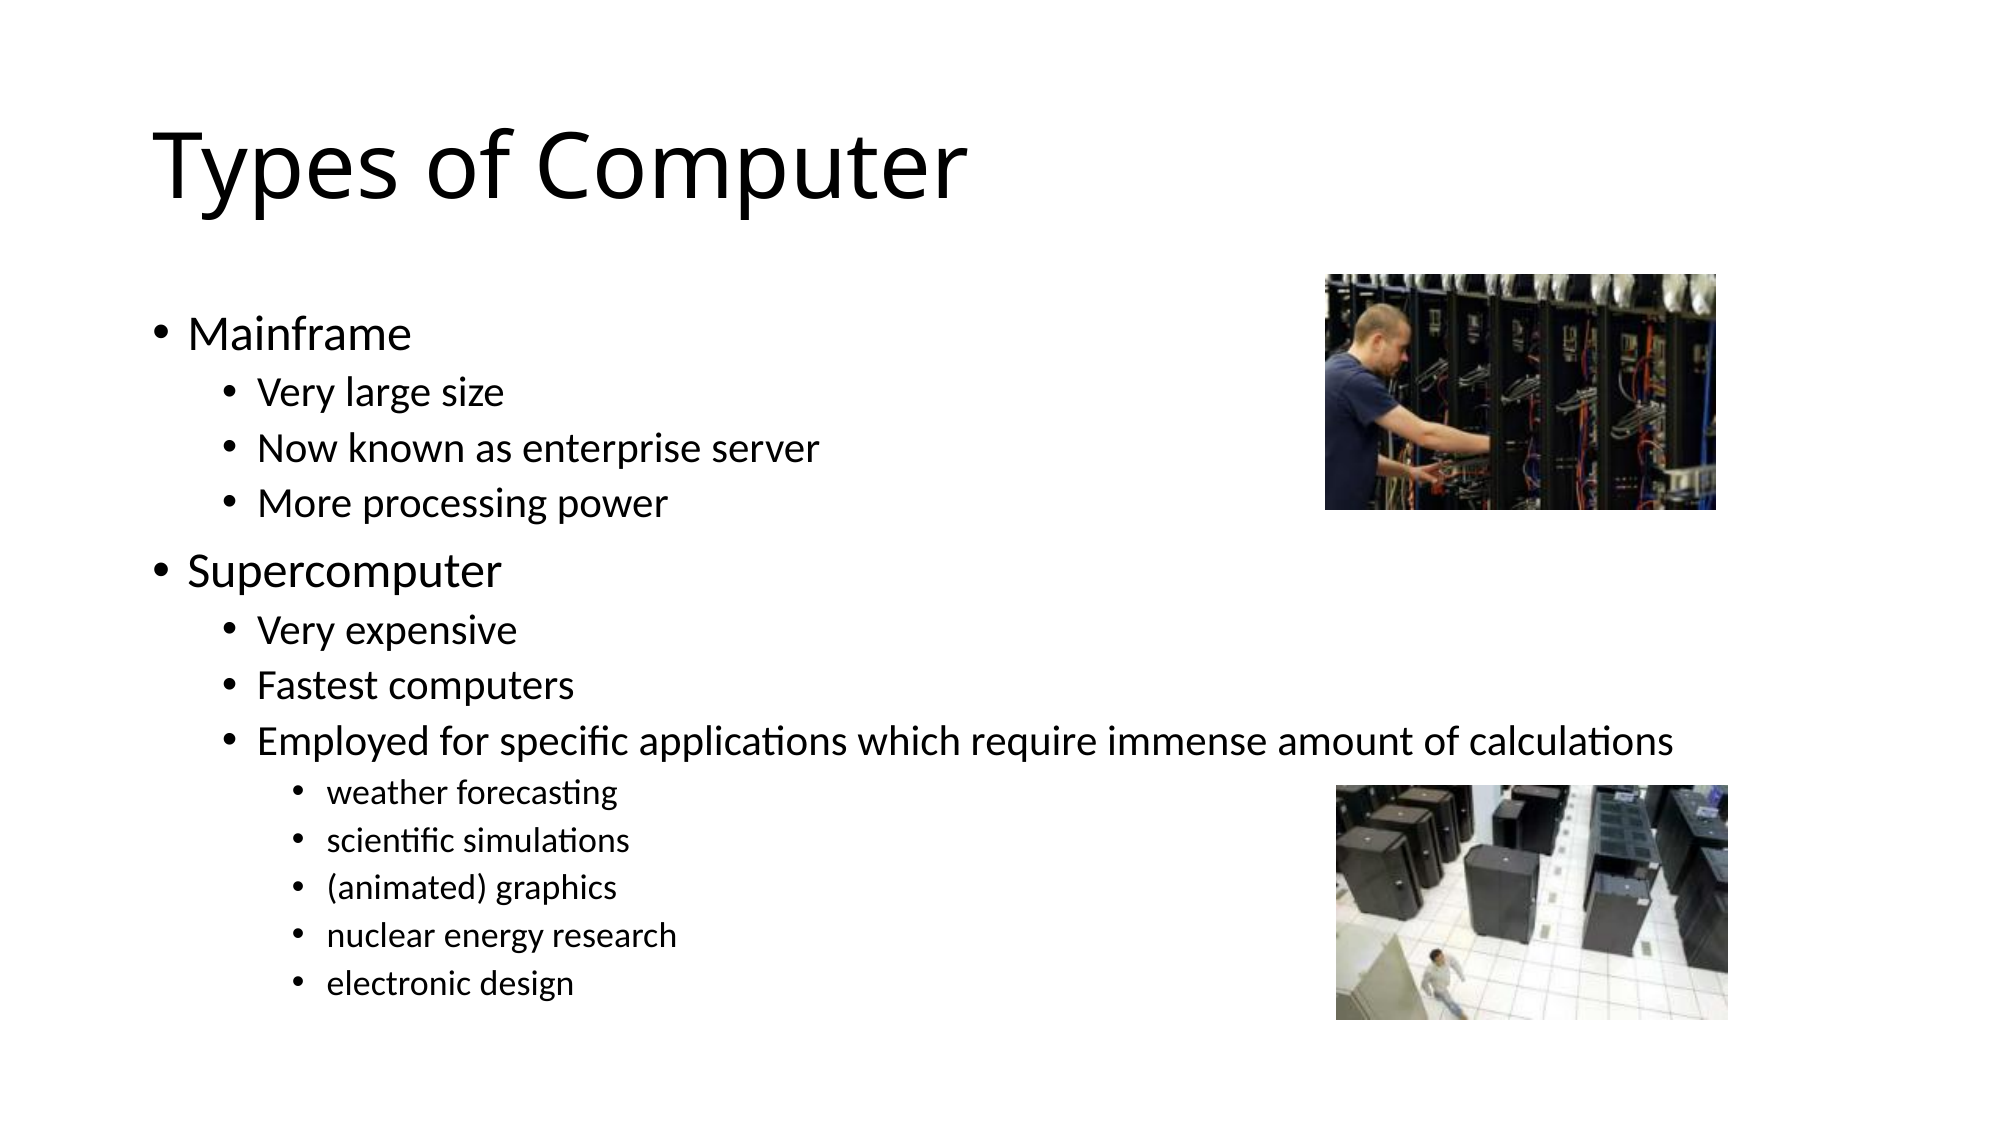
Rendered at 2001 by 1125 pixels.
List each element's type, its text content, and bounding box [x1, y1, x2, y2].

picture [1336, 785, 1728, 1020]
list Mainframe Very large size Now known as enterprise server More processing power Supercomputer Very expensive Fastest computers Employed for specific applications which require immense amount of calculations weather forecasting scientific simulations (animated) graphics nuclear energy research electronic design [137, 299, 1863, 1014]
title Types of Computer [137, 59, 1863, 278]
picture [1324, 274, 1716, 510]
